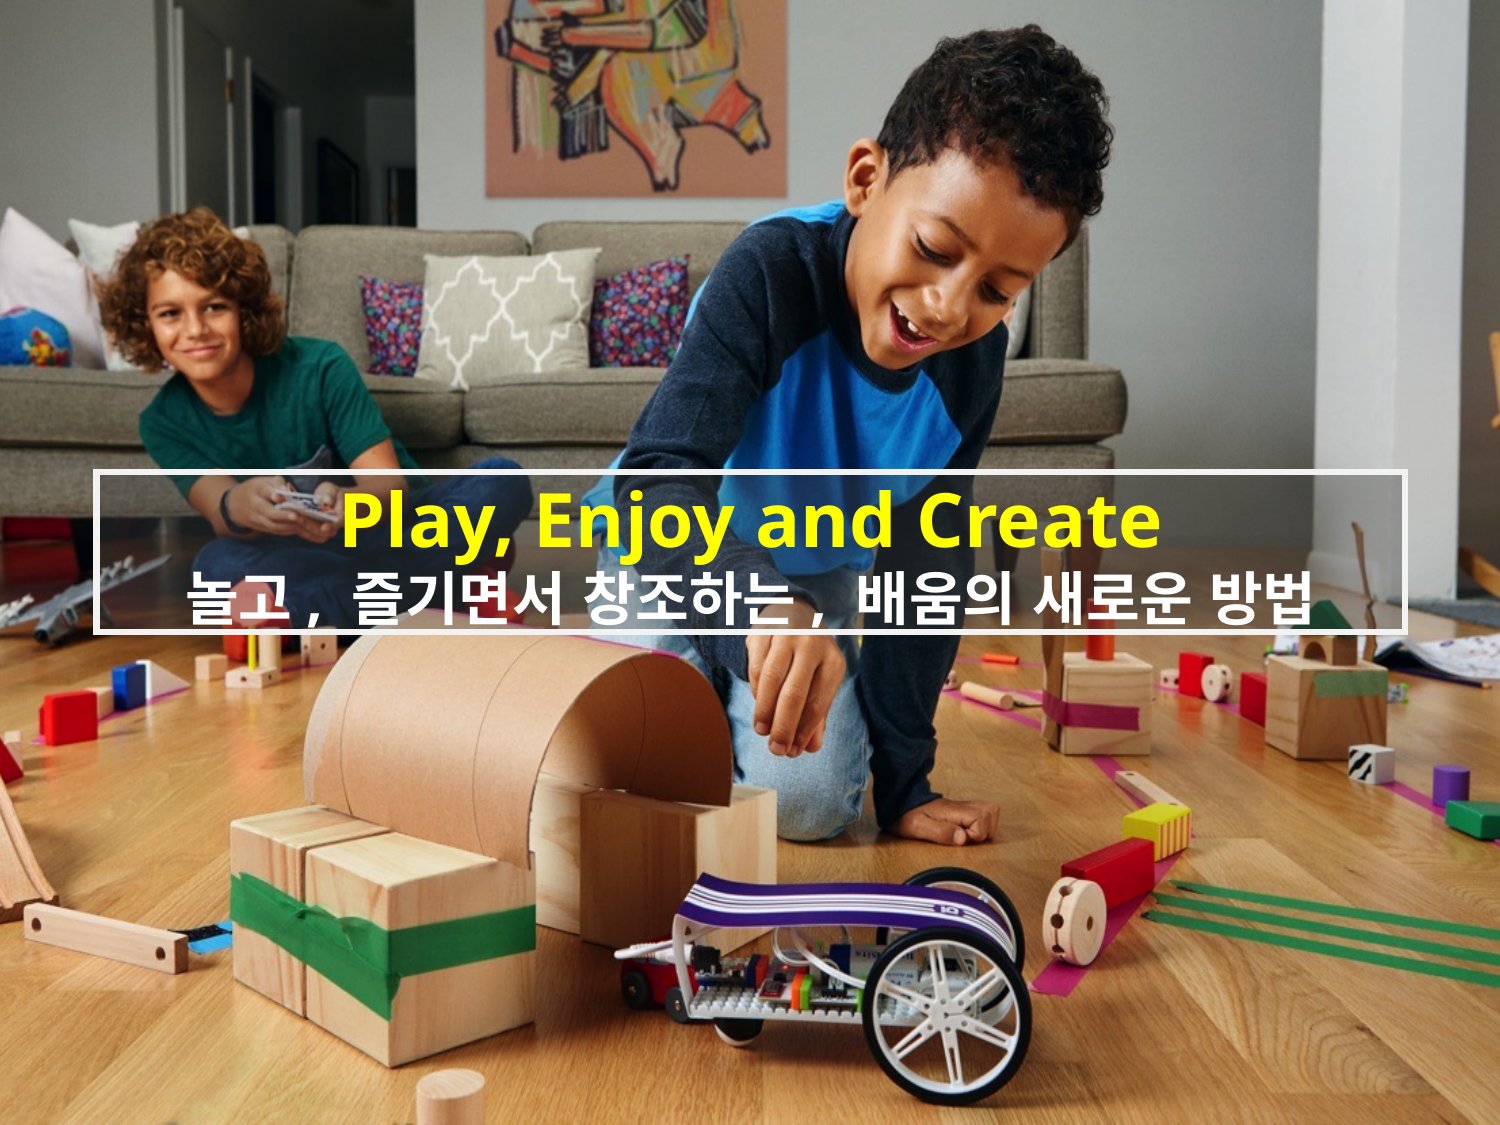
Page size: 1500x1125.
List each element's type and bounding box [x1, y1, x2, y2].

list [0, 0, 1500, 1125]
